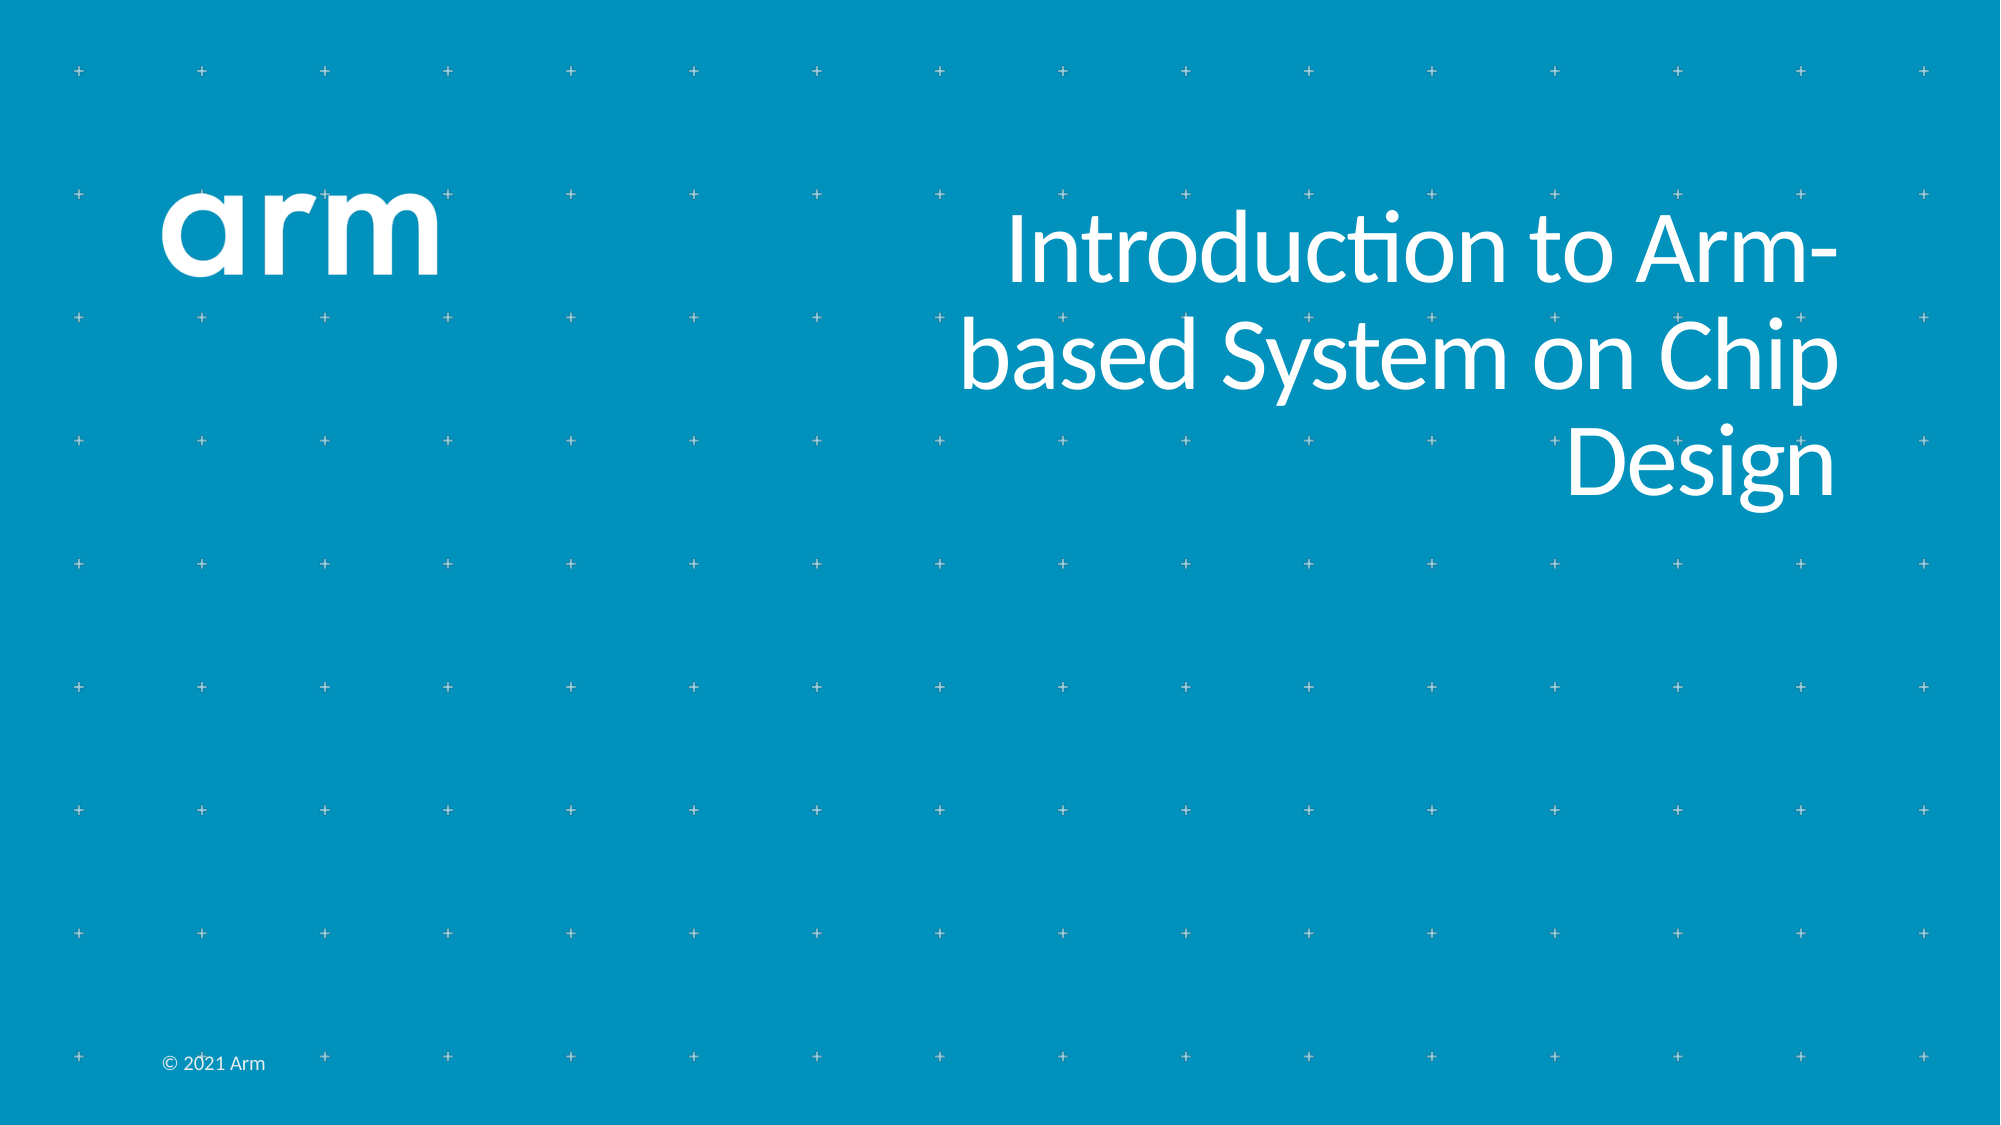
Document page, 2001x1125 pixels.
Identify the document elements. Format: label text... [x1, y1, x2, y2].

picture [329, 194, 437, 274]
picture [163, 191, 242, 277]
picture [265, 194, 316, 274]
picture [321, 191, 329, 198]
title Introduction to Arm-based System on Chip Design [822, 198, 1839, 621]
